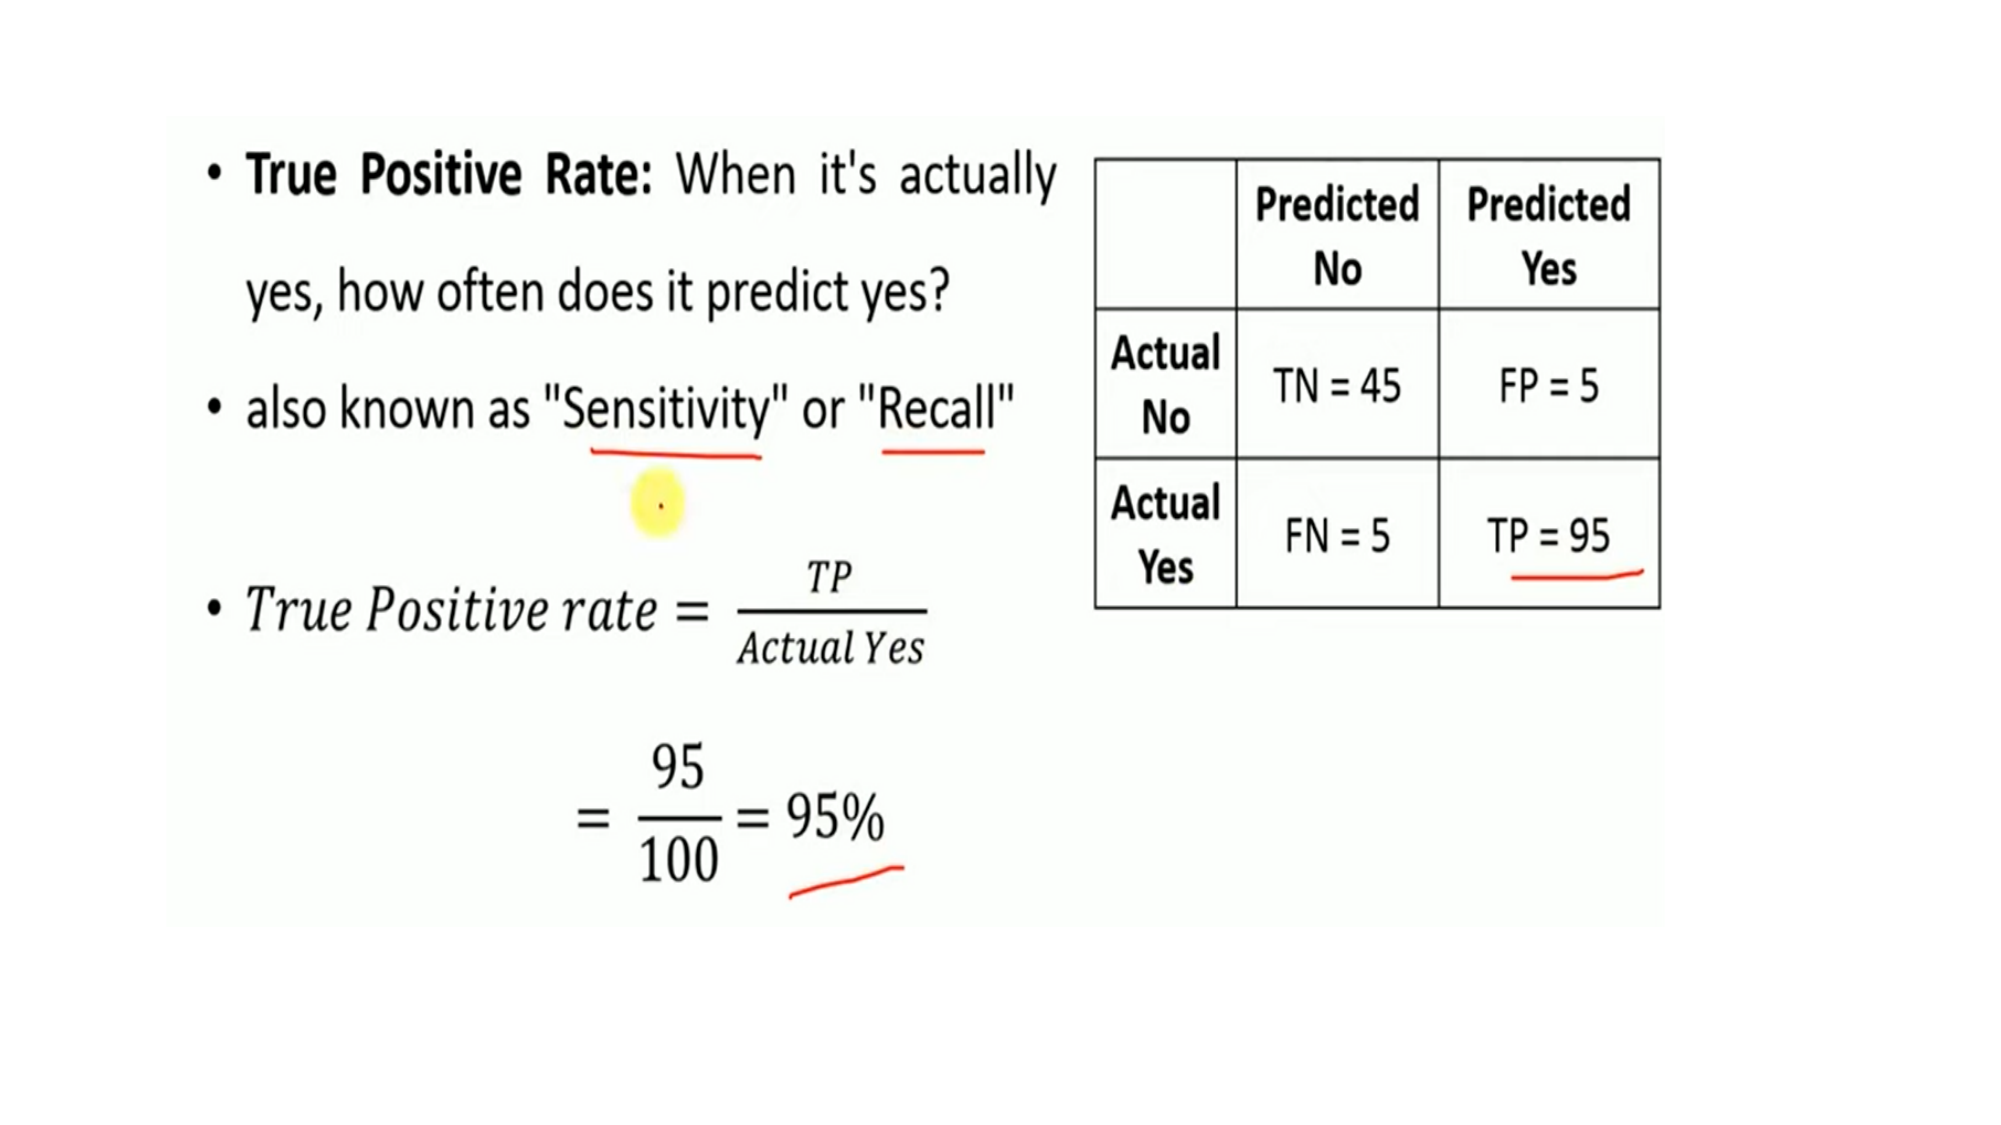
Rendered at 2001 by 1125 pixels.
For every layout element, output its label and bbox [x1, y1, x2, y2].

picture [166, 116, 1665, 927]
